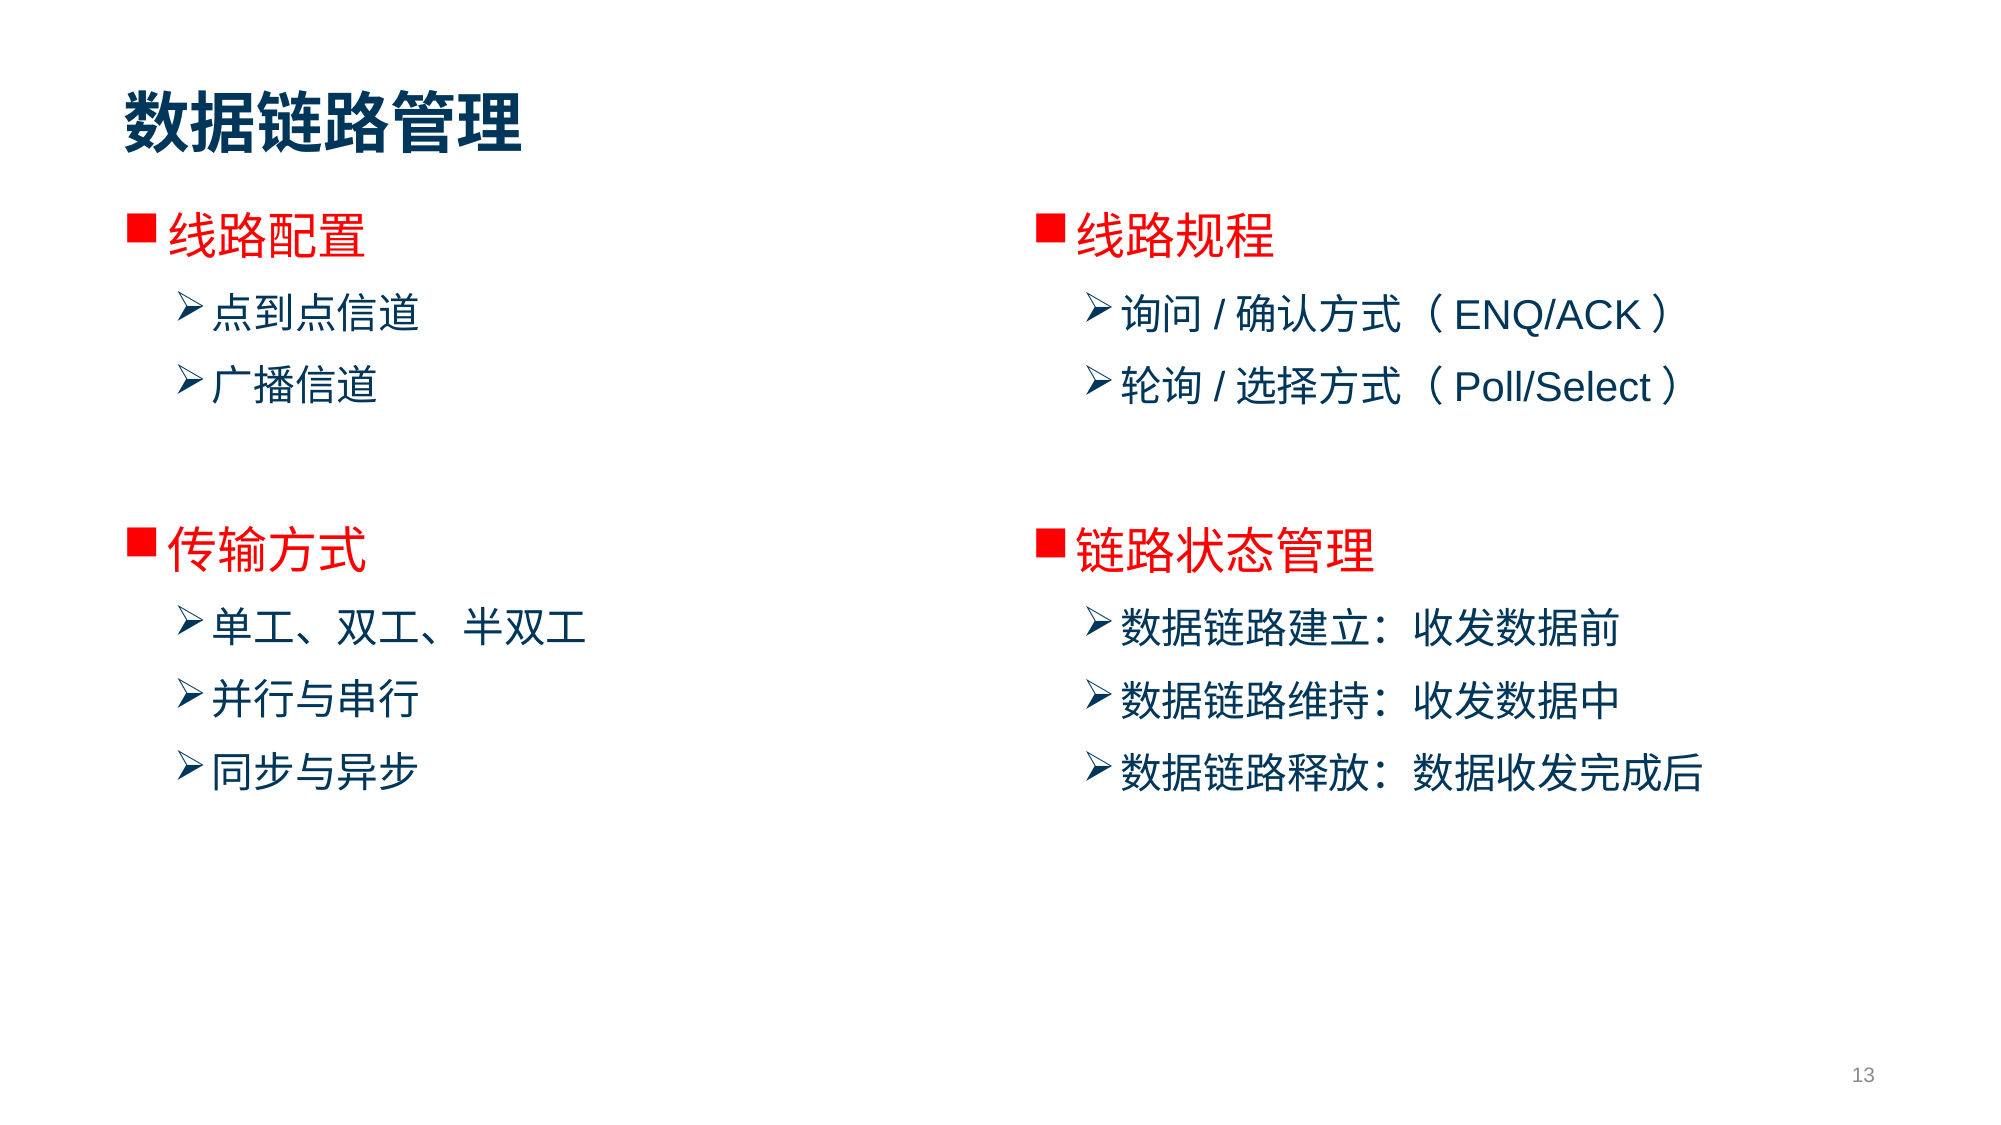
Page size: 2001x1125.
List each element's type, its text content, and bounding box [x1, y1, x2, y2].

title 数据链路管理 [108, 21, 1890, 169]
slide_number 13 [1712, 1051, 1890, 1097]
list 线路规程 询问/确认方式（ENQ/ACK） 轮询/选择方式（Poll/Select） 链路状态管理 数据链路建立：收发数据前 数据链路维持：收发数据中 数据链路释放：数据收发完成后 [1016, 185, 1890, 1008]
list 线路配置 点到点信道 广播信道 传输方式 单工、双工、半双工 并行与串行 同步与异步 [108, 184, 983, 1007]
